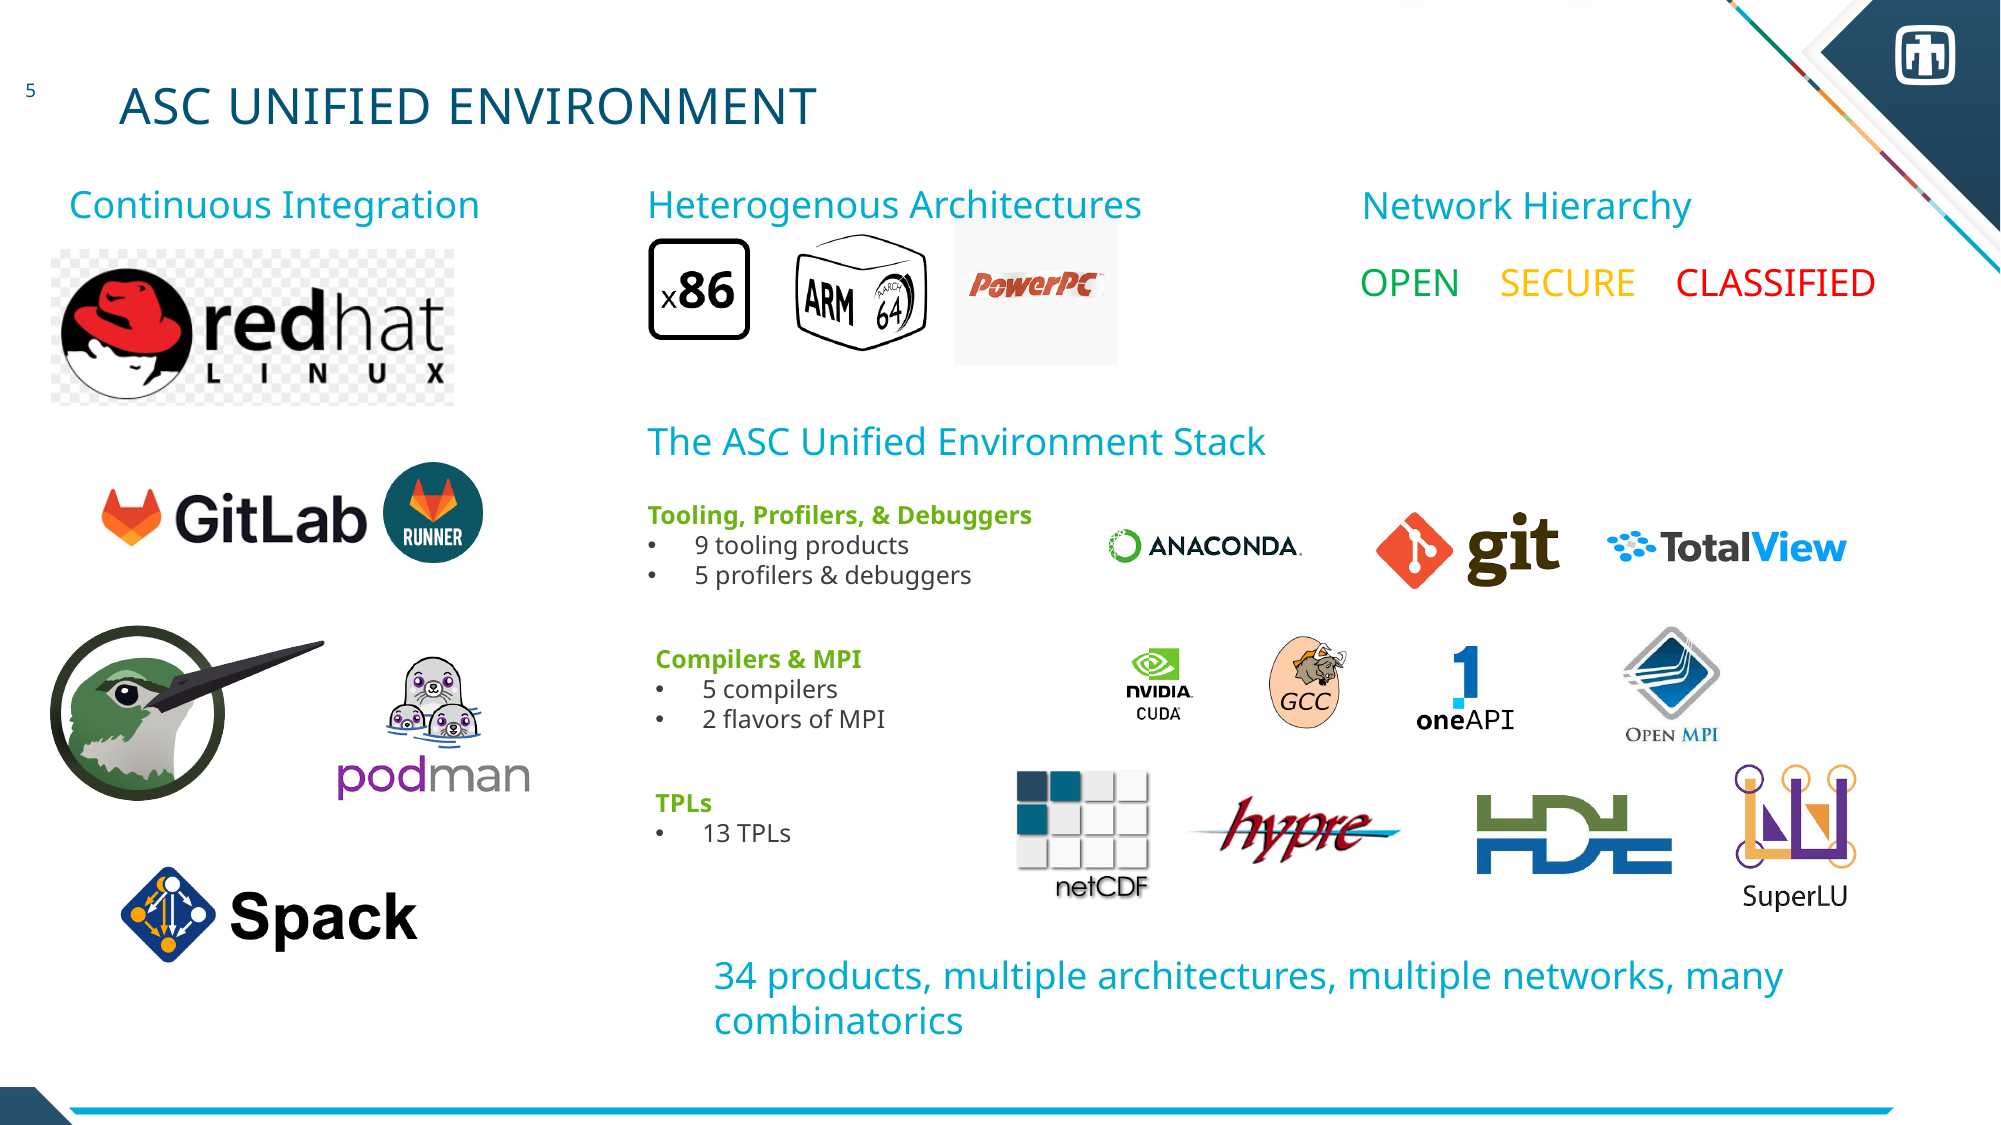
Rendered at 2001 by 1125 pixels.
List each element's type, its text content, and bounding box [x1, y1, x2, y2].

title ASC Unified Environment [119, 61, 1839, 155]
text_box Continuous Integration [54, 173, 506, 234]
text_box Compilers & MPI 5 compilers 2 flavors of MPI [640, 636, 1082, 742]
text_box Tooling, Profilers, & Debuggers 9 tooling products 5 profilers & debuggers [632, 492, 1074, 597]
text_box TPLs 13 TPLs [640, 780, 1006, 856]
text_box Network Hierarchy [1346, 175, 1707, 235]
picture [0, 0, 2001, 1125]
text_box 34 products, multiple architectures, multiple networks, many combinatorics [699, 914, 1961, 1050]
text_box The ASC Unified Environment Stack [632, 410, 1762, 471]
text_box Heterogenous Architectures [632, 173, 1158, 234]
slide_number 5 [10, 71, 80, 132]
text_box OPEN SECURE CLASSIFIED [1344, 251, 1892, 312]
